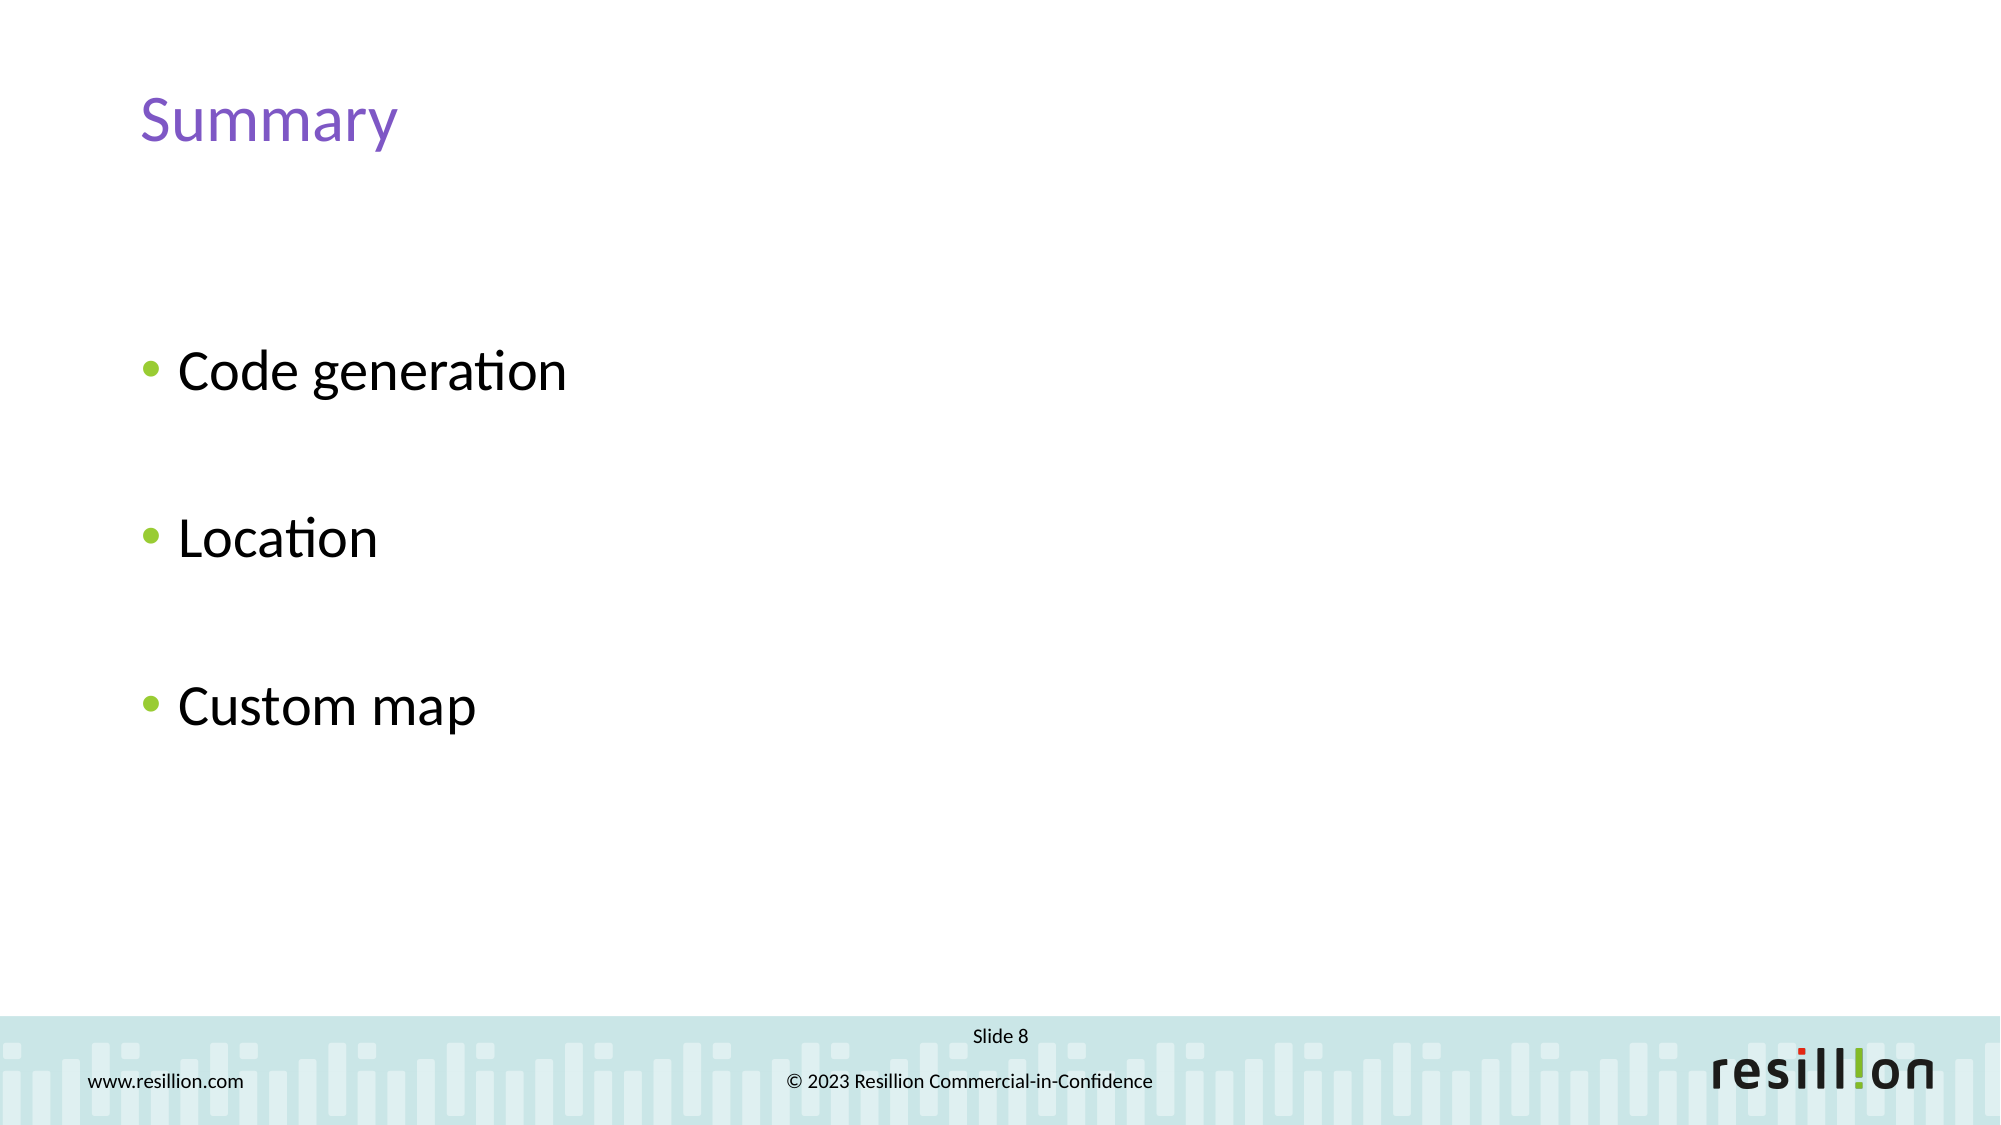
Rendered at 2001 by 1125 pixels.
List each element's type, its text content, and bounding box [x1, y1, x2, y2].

list Code generation Location Custom map [125, 332, 1681, 969]
picture [0, 1016, 2001, 1125]
list Summary [125, 76, 1465, 187]
